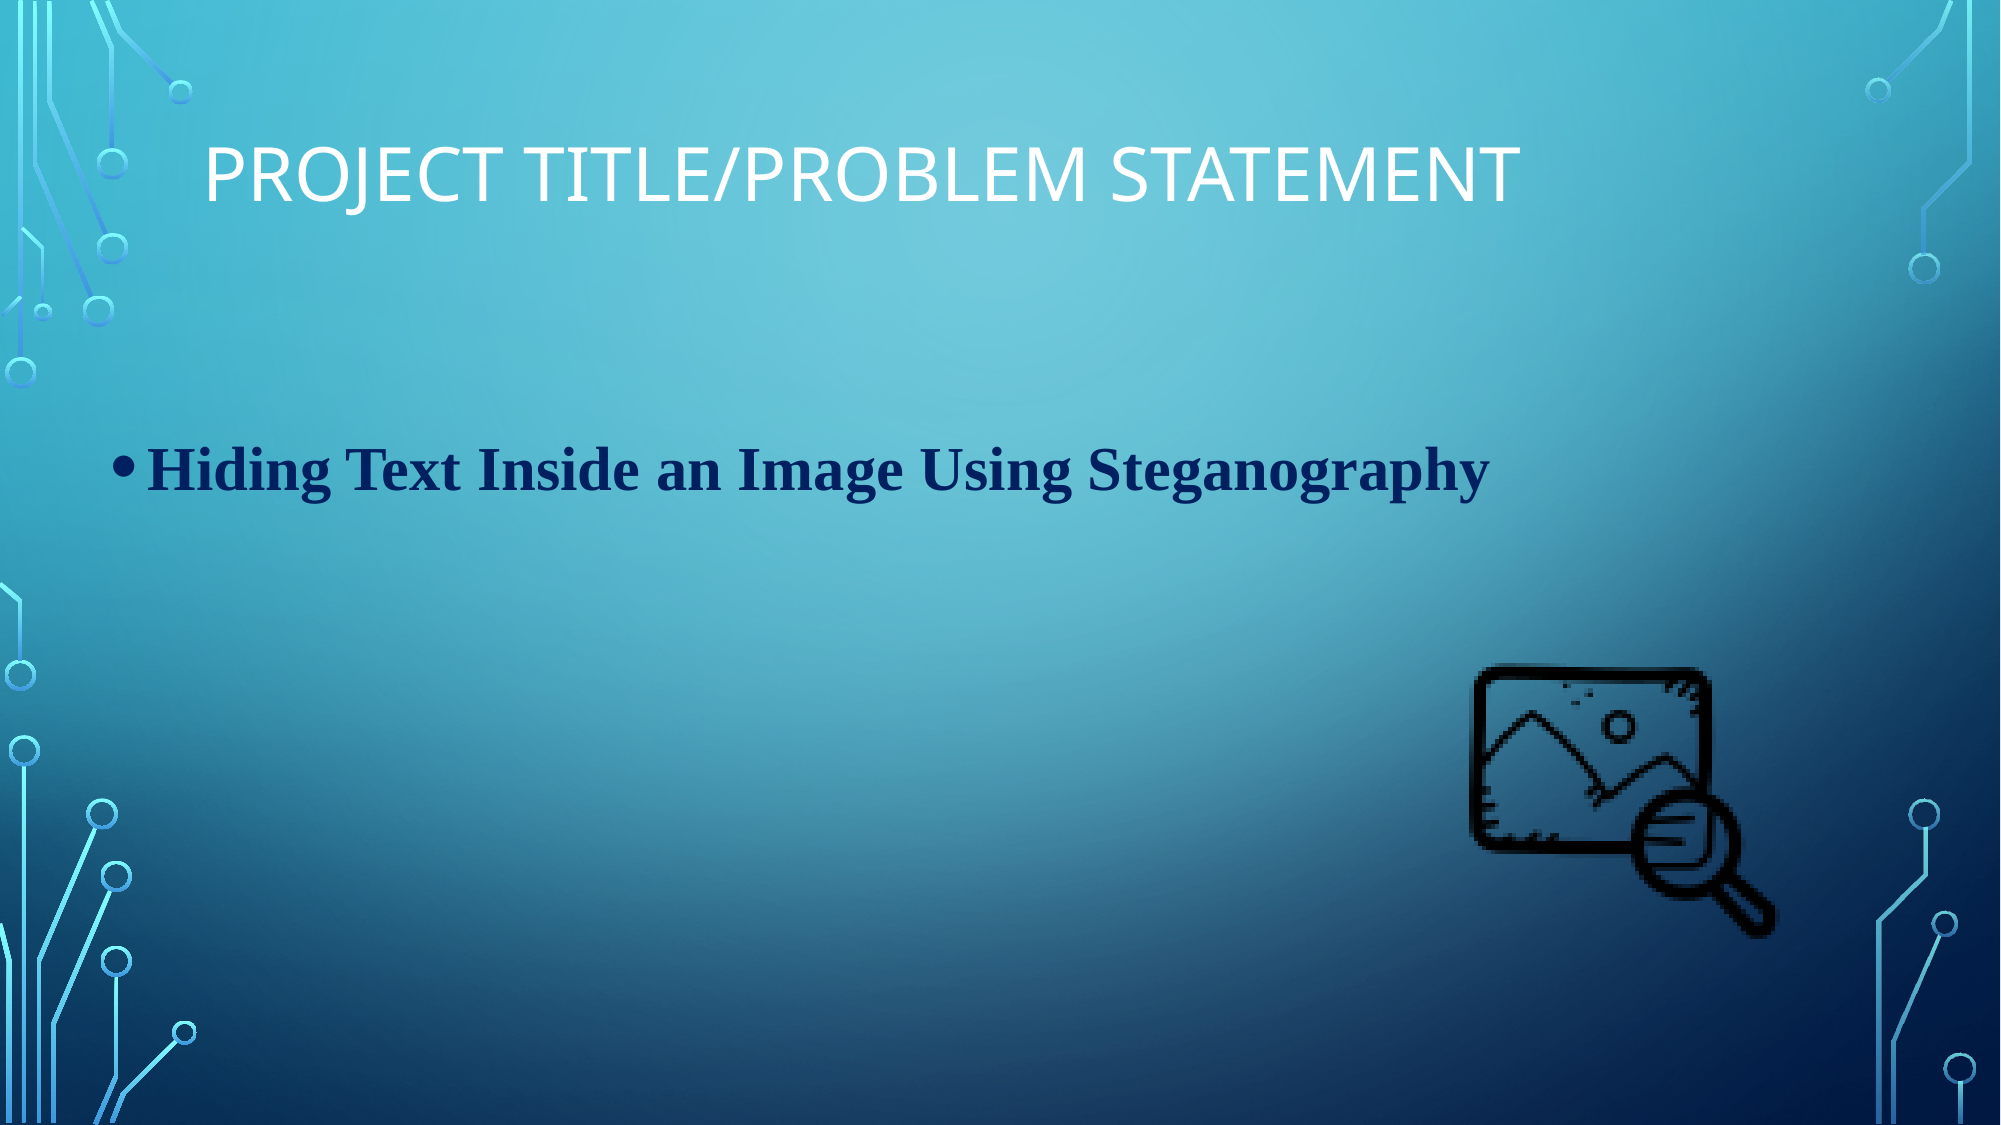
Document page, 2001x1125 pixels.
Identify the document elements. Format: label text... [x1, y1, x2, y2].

list Hiding Text Inside an Image Using Steganography [95, 310, 1905, 907]
title PROJECT TITLE/Problem Statement [187, 101, 1813, 310]
picture [1439, 607, 1780, 948]
